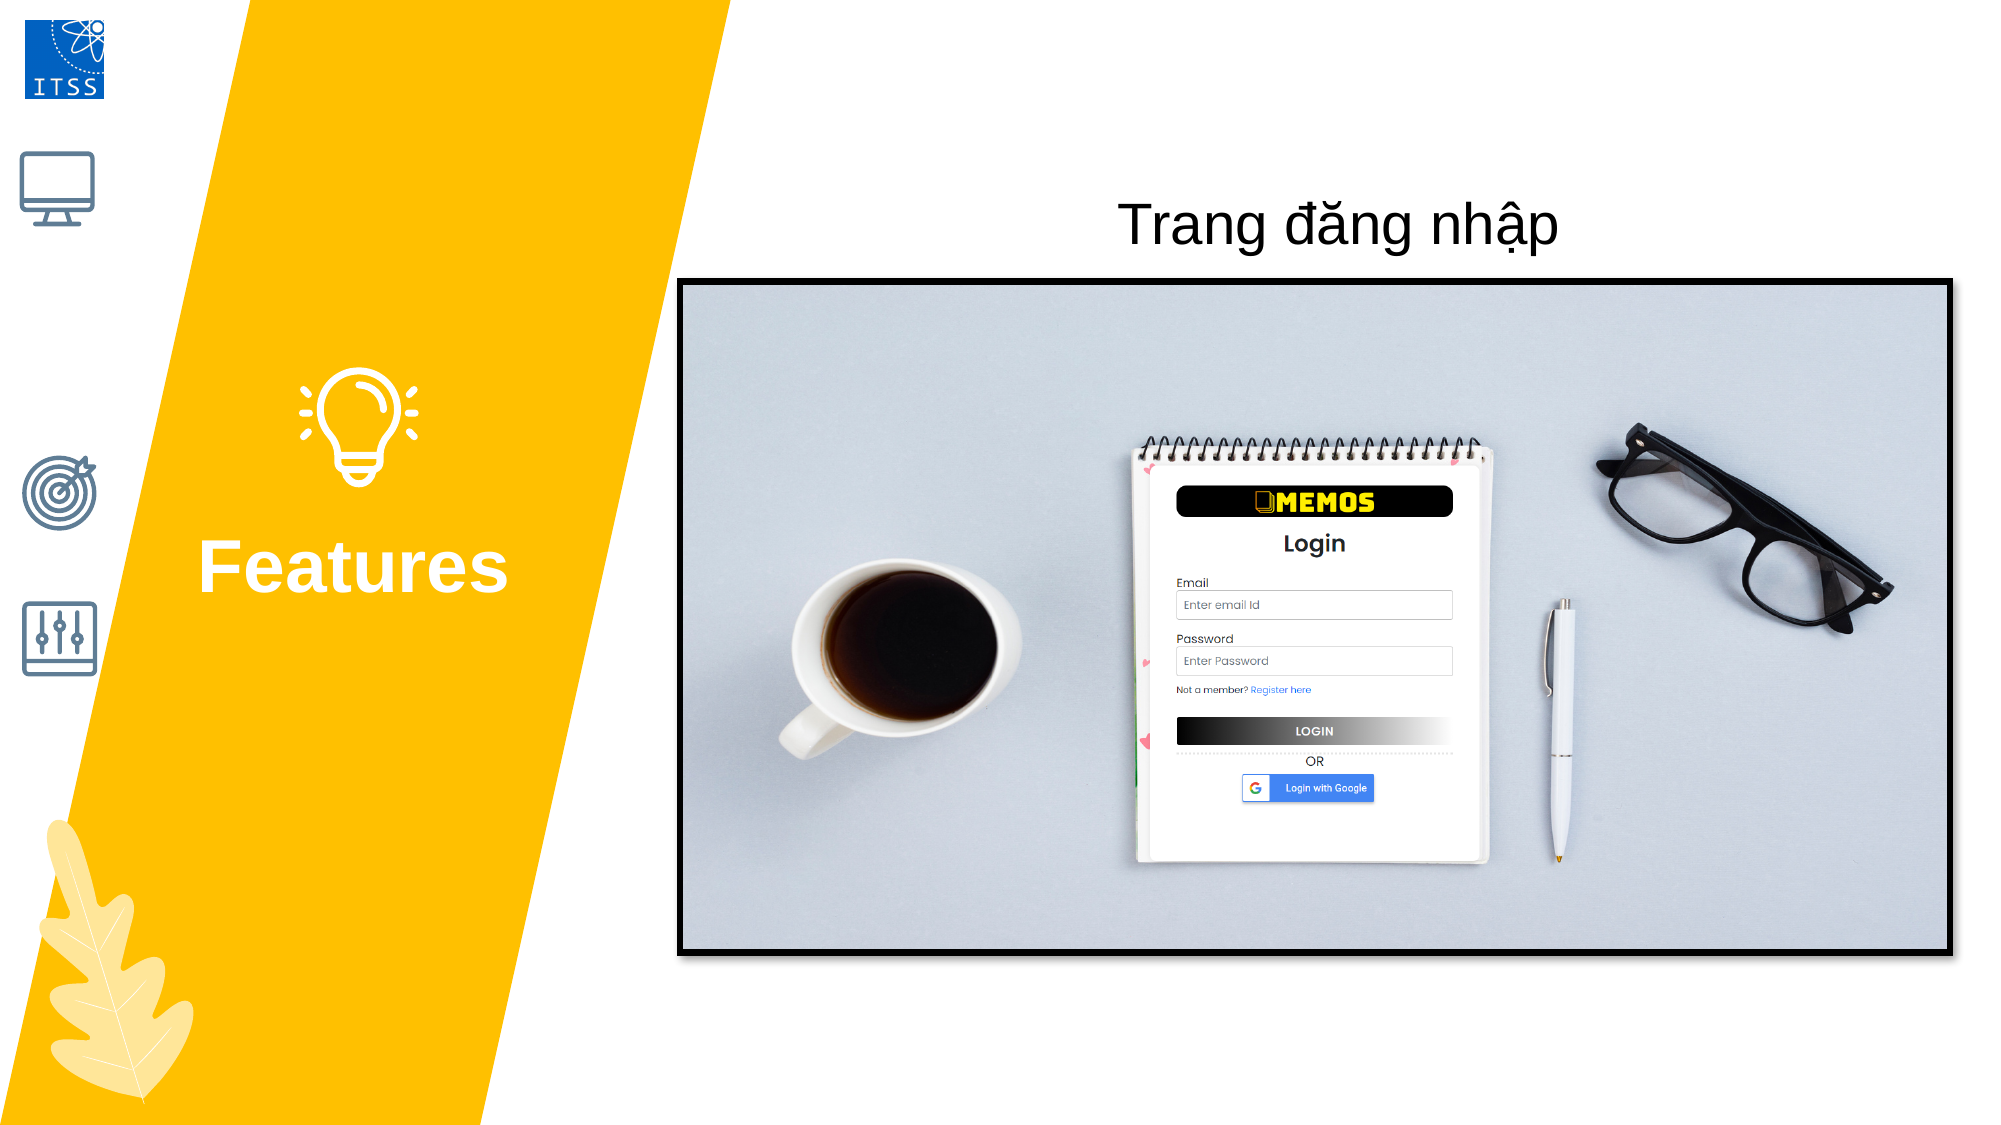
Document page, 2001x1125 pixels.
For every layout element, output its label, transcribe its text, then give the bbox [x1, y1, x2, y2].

text_box Trang đăng nhập [693, 151, 2000, 257]
title Features [182, 487, 535, 638]
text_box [21, 601, 98, 677]
picture [25, 20, 104, 99]
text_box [298, 367, 420, 488]
text_box [19, 151, 95, 227]
text_box [22, 455, 97, 531]
picture [682, 284, 1947, 950]
